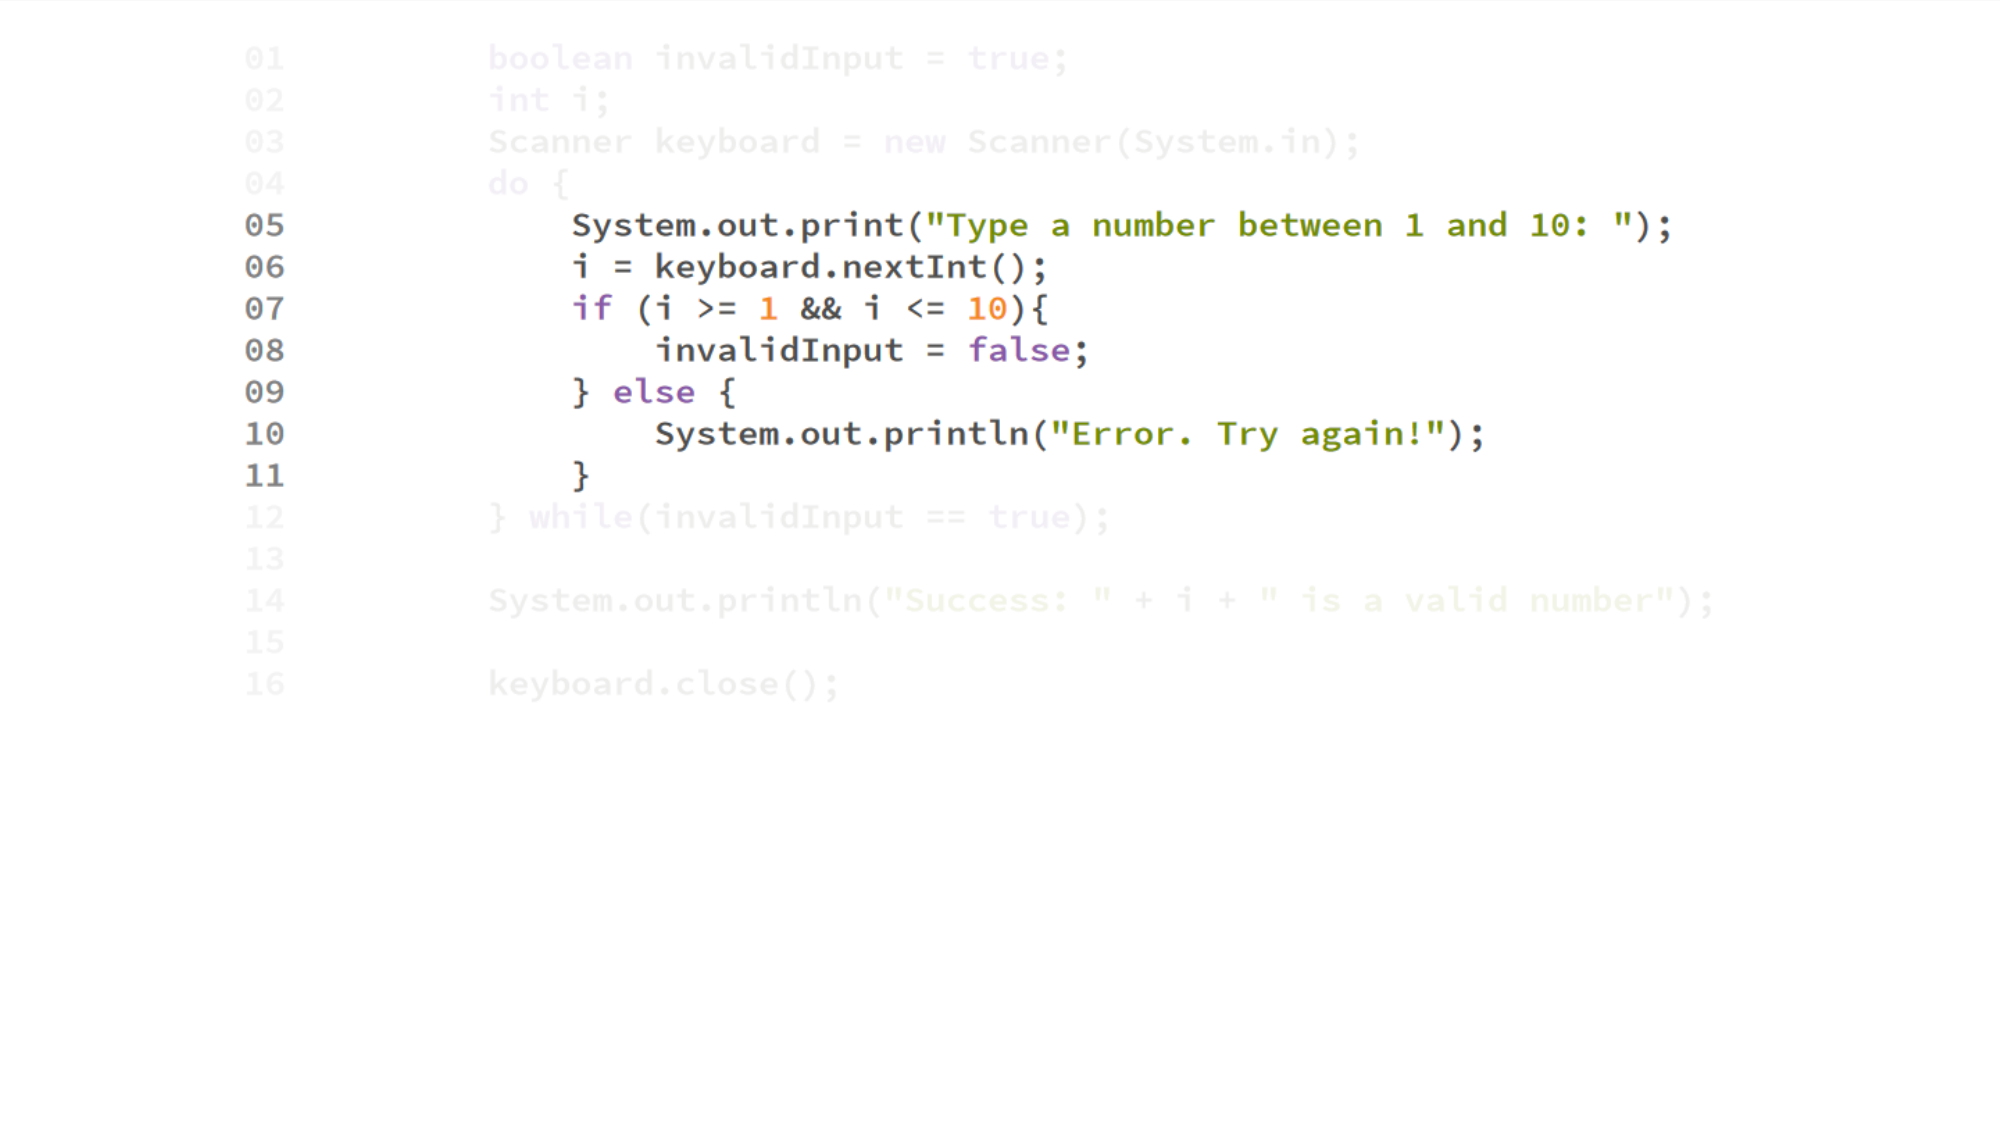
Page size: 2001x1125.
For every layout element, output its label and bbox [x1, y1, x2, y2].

picture [0, 0, 2000, 713]
